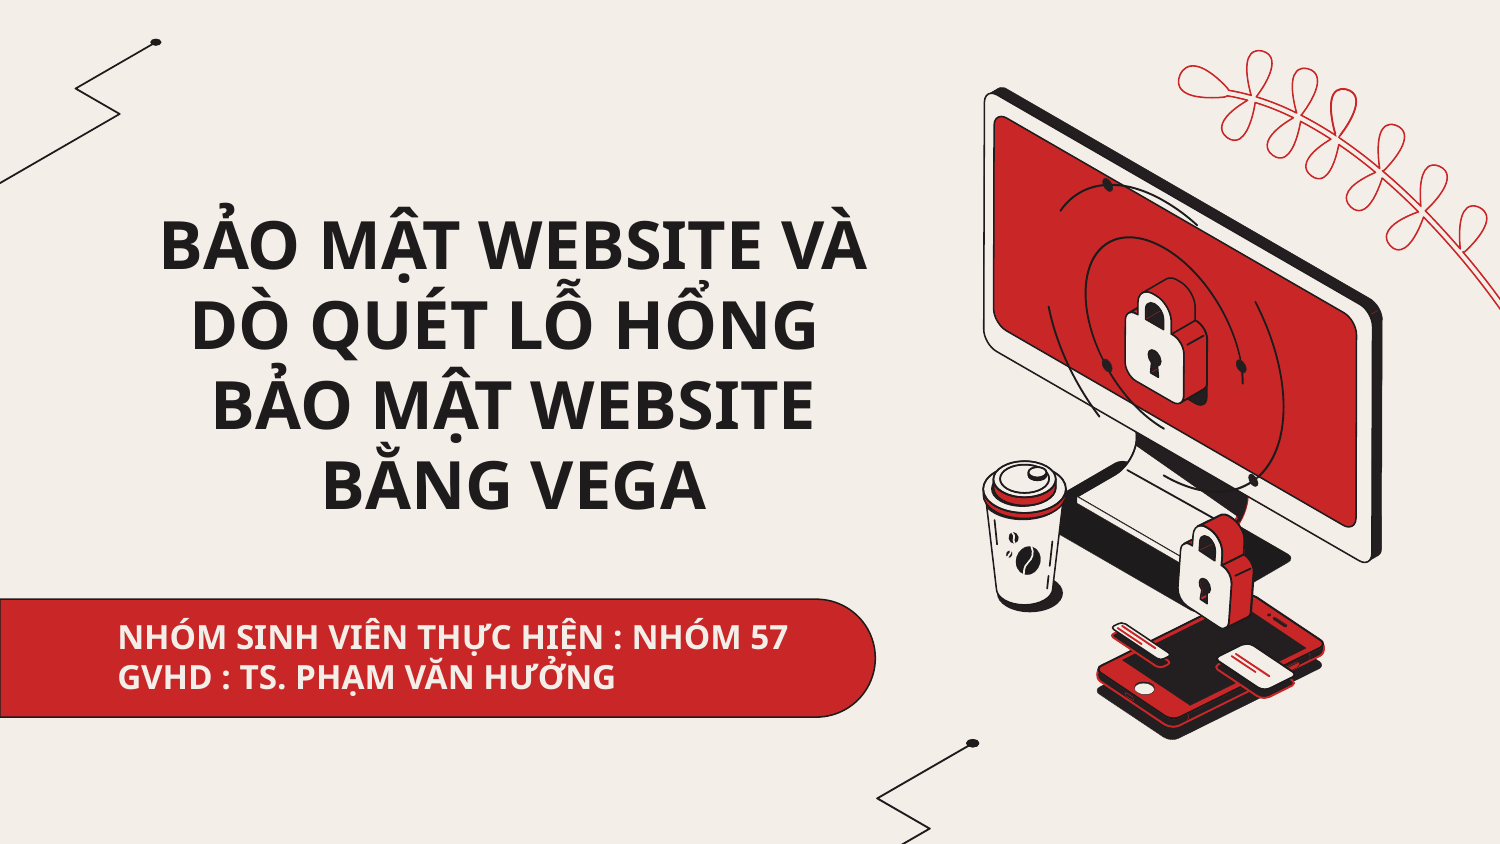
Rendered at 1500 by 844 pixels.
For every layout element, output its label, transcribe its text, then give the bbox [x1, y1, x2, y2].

title BẢO MẬT WEBSITE VÀ DÒ QUÉT LỖ HỔNG BẢO MẬT WEBSITE BẰNG VEGA [117, 165, 910, 561]
text_box [0, 599, 876, 718]
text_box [983, 87, 1383, 613]
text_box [1093, 514, 1328, 741]
subtitle NHÓM SINH VIÊN THỰC HIỆN : NHÓM 57 GVHD : TS. PHẠM VĂN HƯỞNG [117, 622, 833, 691]
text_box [978, 460, 1071, 613]
